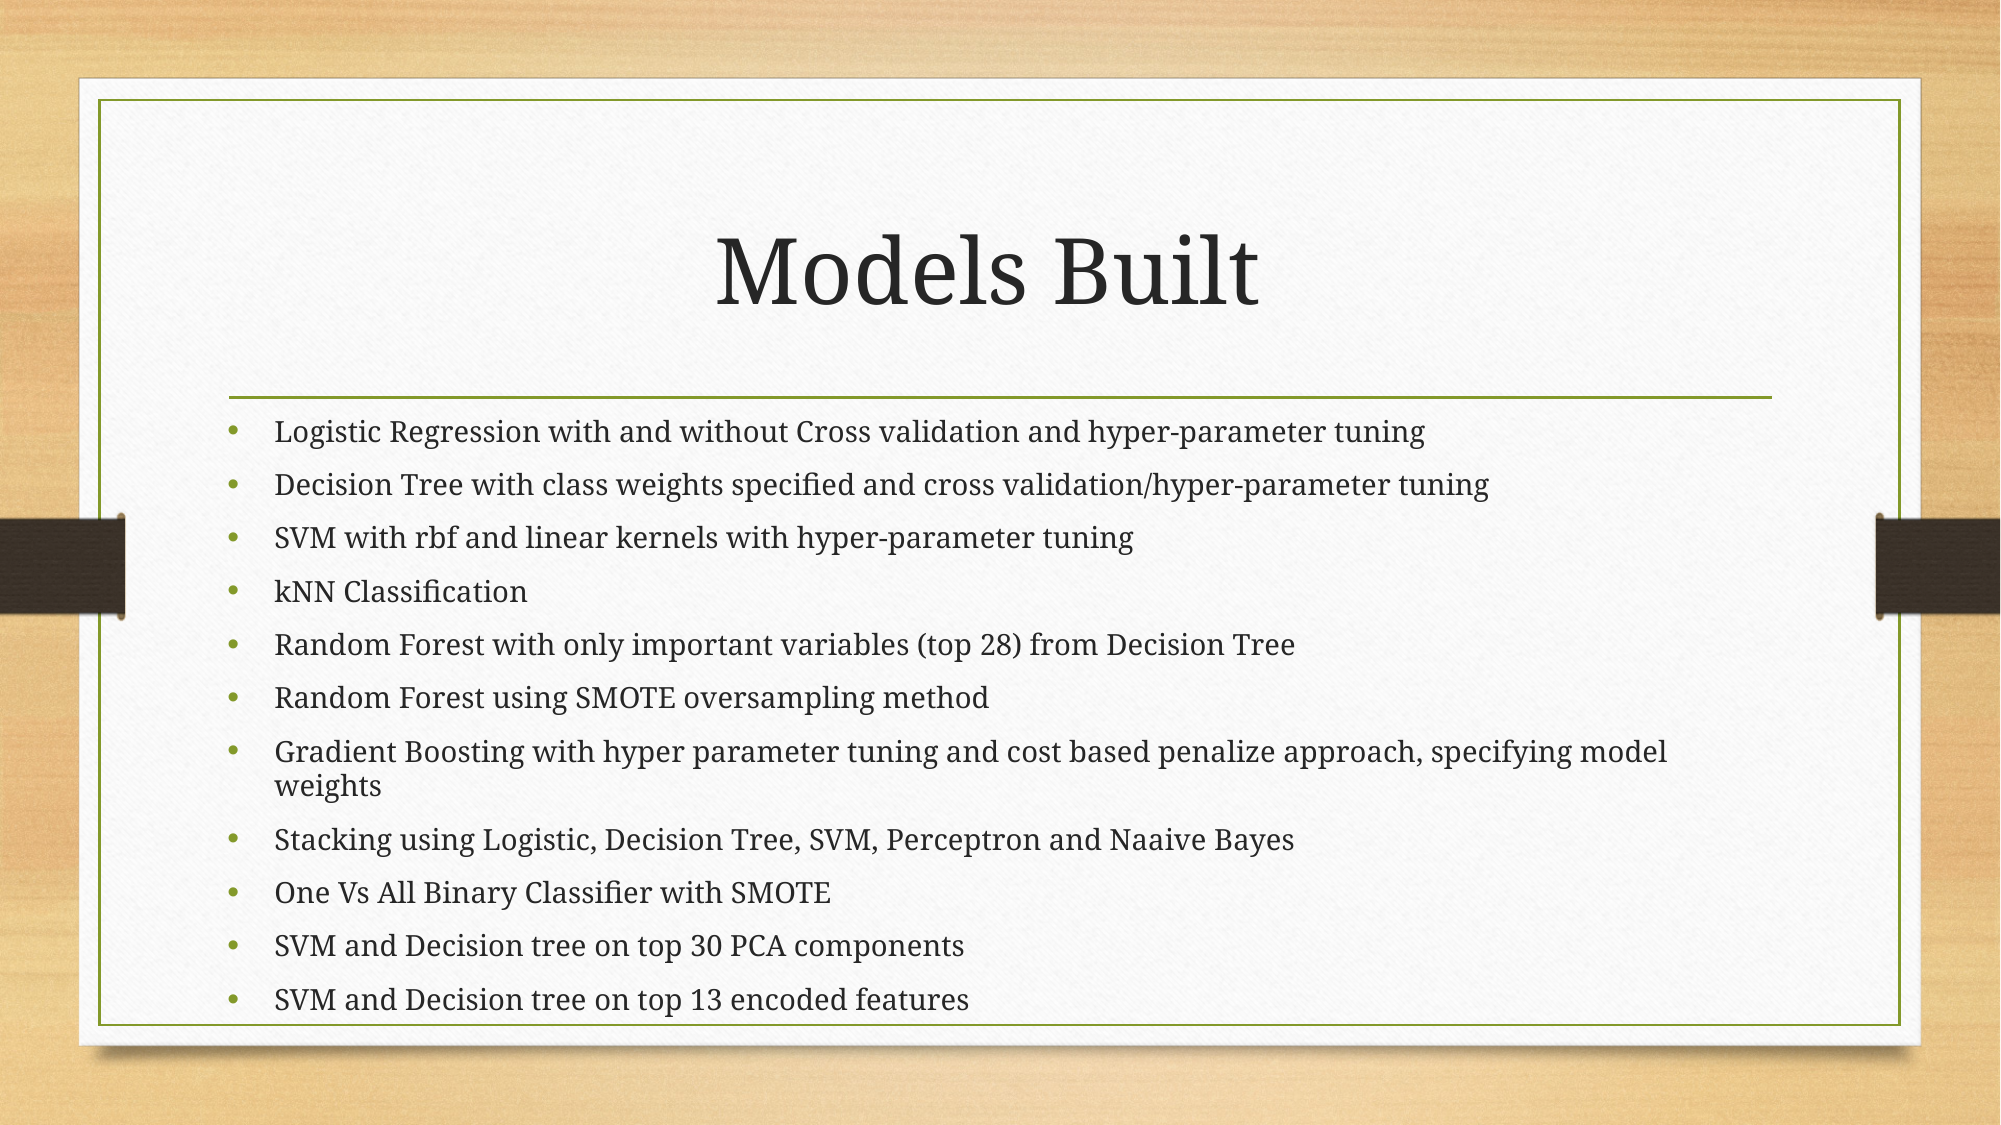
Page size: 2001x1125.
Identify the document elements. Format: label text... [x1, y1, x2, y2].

list Logistic Regression with and without Cross validation and hyper-parameter tuning Decision Tree with class weights specified and cross validation/hyper-parameter tuning SVM with rbf and linear kernels with hyper-parameter tuning kNN Classification Random Forest with only important variables (top 28) from Decision Tree Random Forest using SMOTE oversampling method Gradient Boosting with hyper parameter tuning and cost based penalize approach, specifying model weights Stacking using Logistic, Decision Tree, SVM, Perceptron and Naaive Bayes One Vs All Binary Classifier with SMOTE SVM and Decision tree on top 30 PCA components SVM and Decision tree on top 13 encoded features [212, 405, 1788, 1005]
title Models Built [212, 161, 1788, 375]
picture [0, 0, 2001, 1125]
